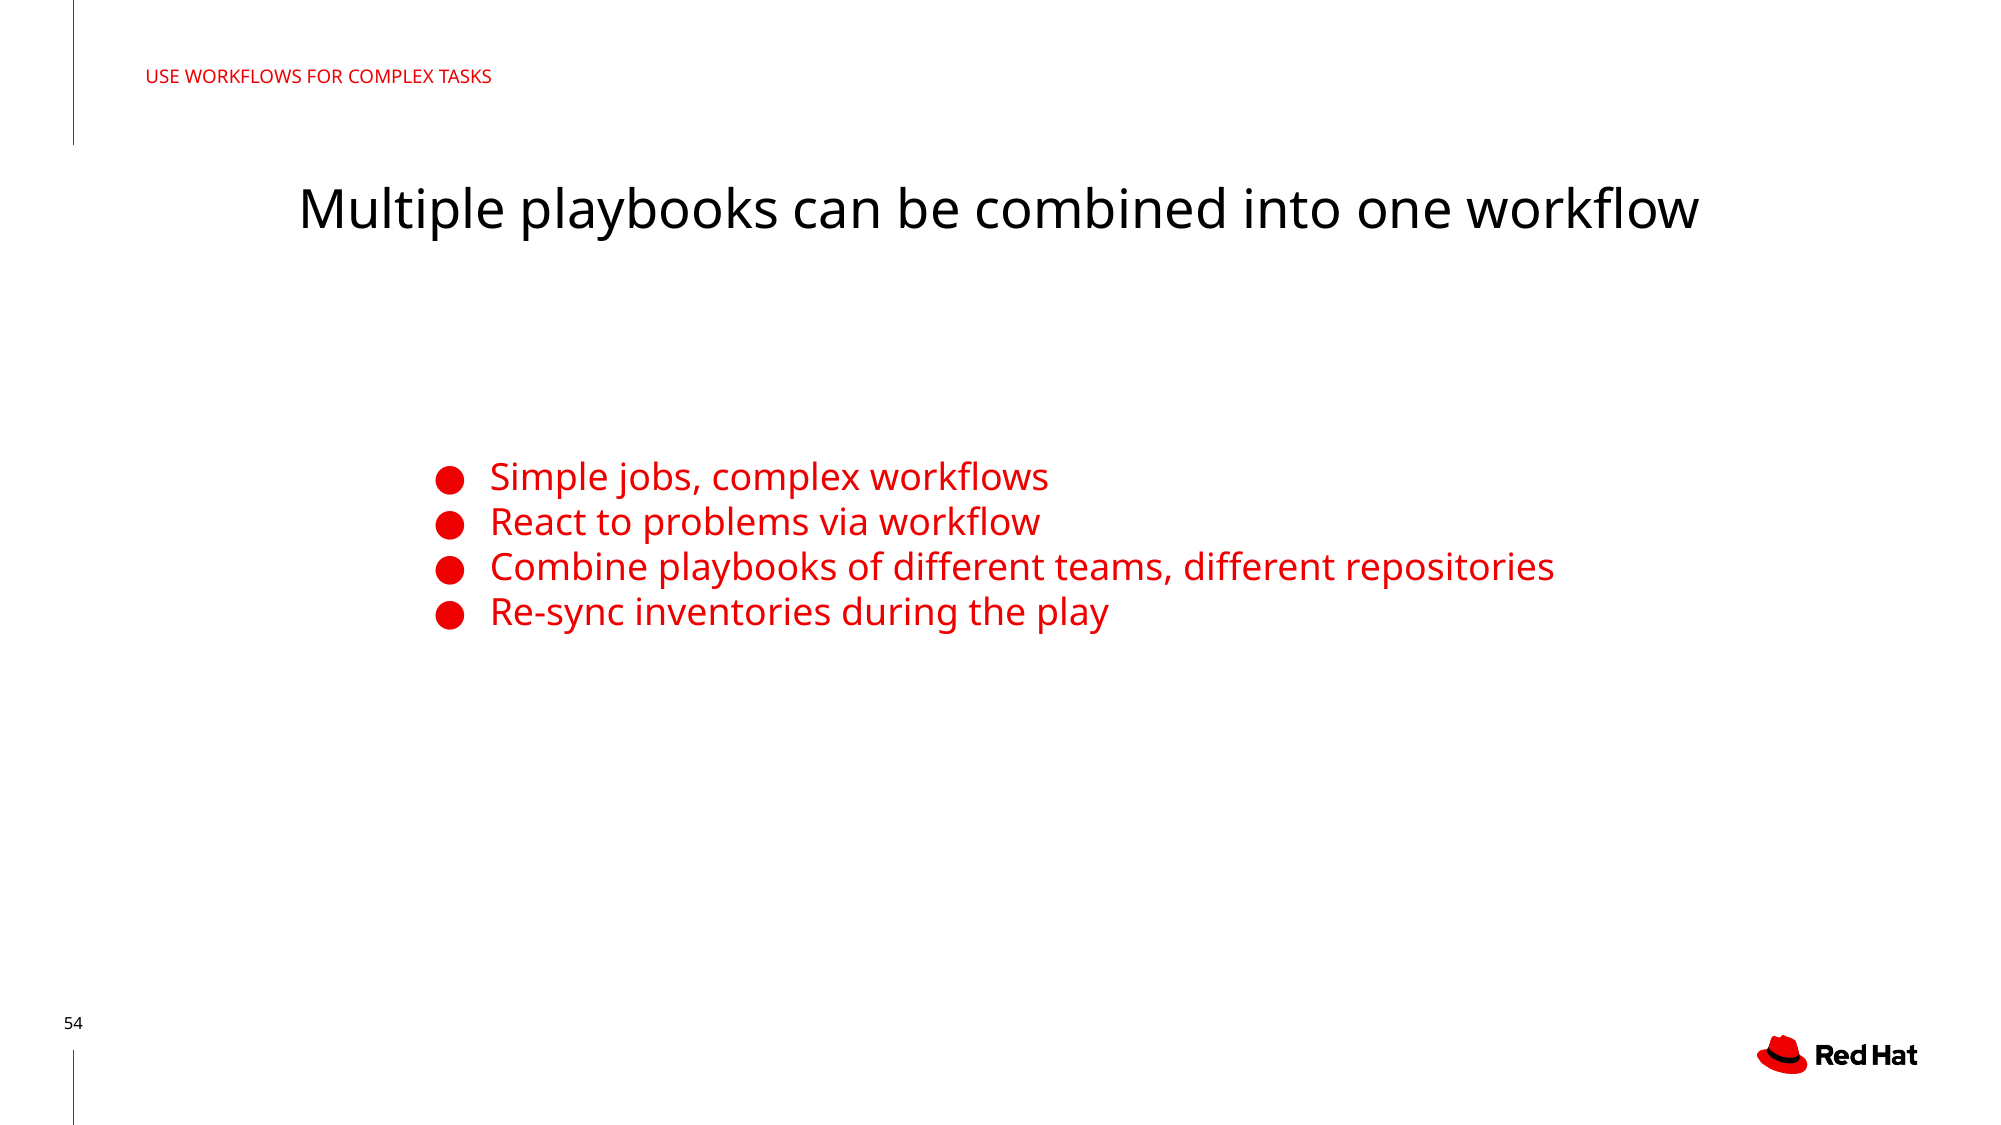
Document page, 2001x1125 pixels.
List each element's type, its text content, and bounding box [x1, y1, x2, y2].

title Multiple playbooks can be combined into one workflow [287, 155, 1713, 314]
subtitle USE WORKFLOWS FOR COMPLEX TASKS [73, 9, 919, 143]
picture [1757, 1035, 1918, 1074]
text_box Simple jobs, complex workflows React to problems via workflow Combine playbooks of different teams, different repositories Re-sync inventories during the play [399, 438, 1601, 911]
slide_number ‹#› [13, 1012, 134, 1036]
